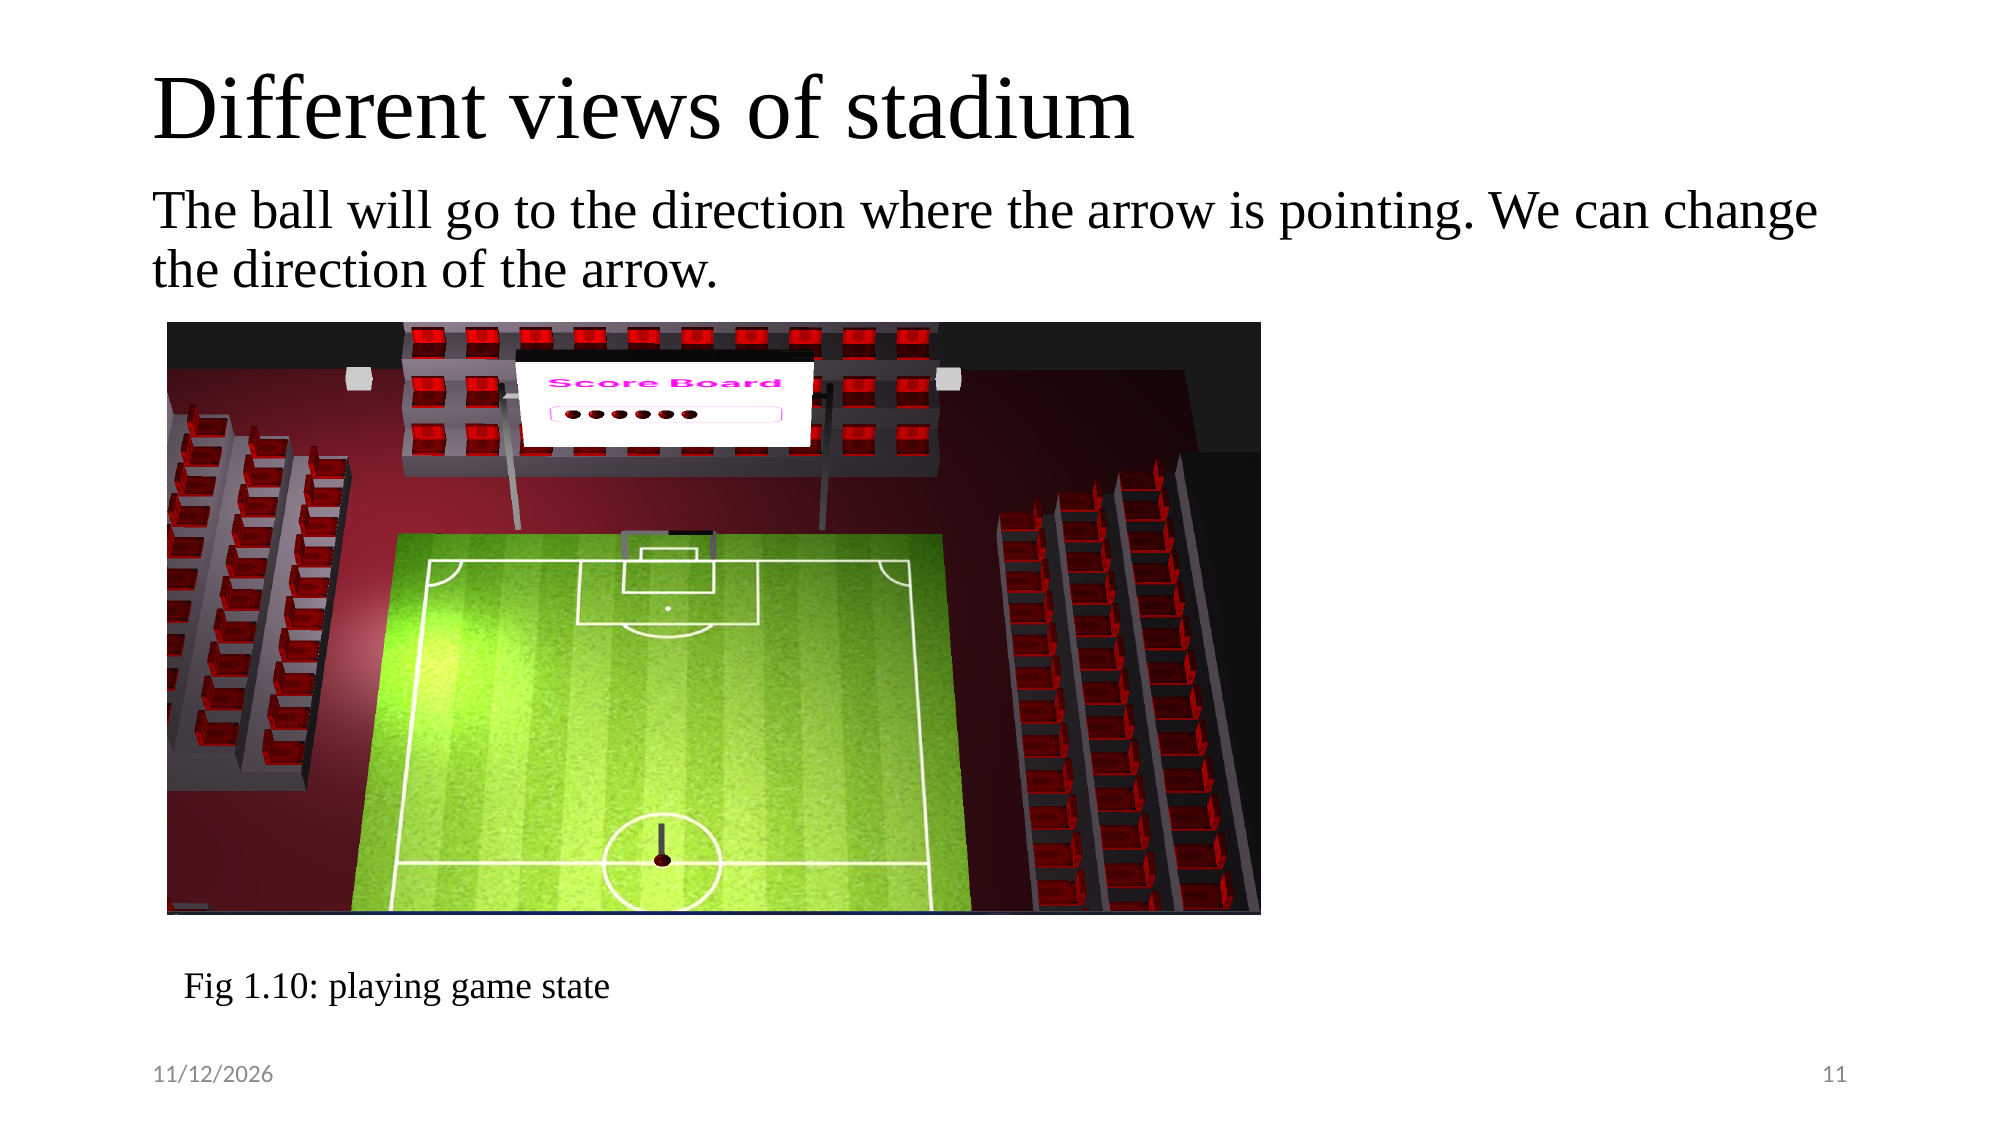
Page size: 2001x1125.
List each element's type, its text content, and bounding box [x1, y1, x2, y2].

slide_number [137, 1042, 588, 1103]
slide_number 11 [1412, 1042, 1863, 1103]
picture [167, 322, 1261, 915]
text_box Fig 1.10: playing game state [168, 953, 626, 1014]
list The ball will go to the direction where the arrow is pointing. We can change the direction of the arrow. [137, 173, 1863, 308]
title Different views of stadium [137, 0, 1863, 173]
